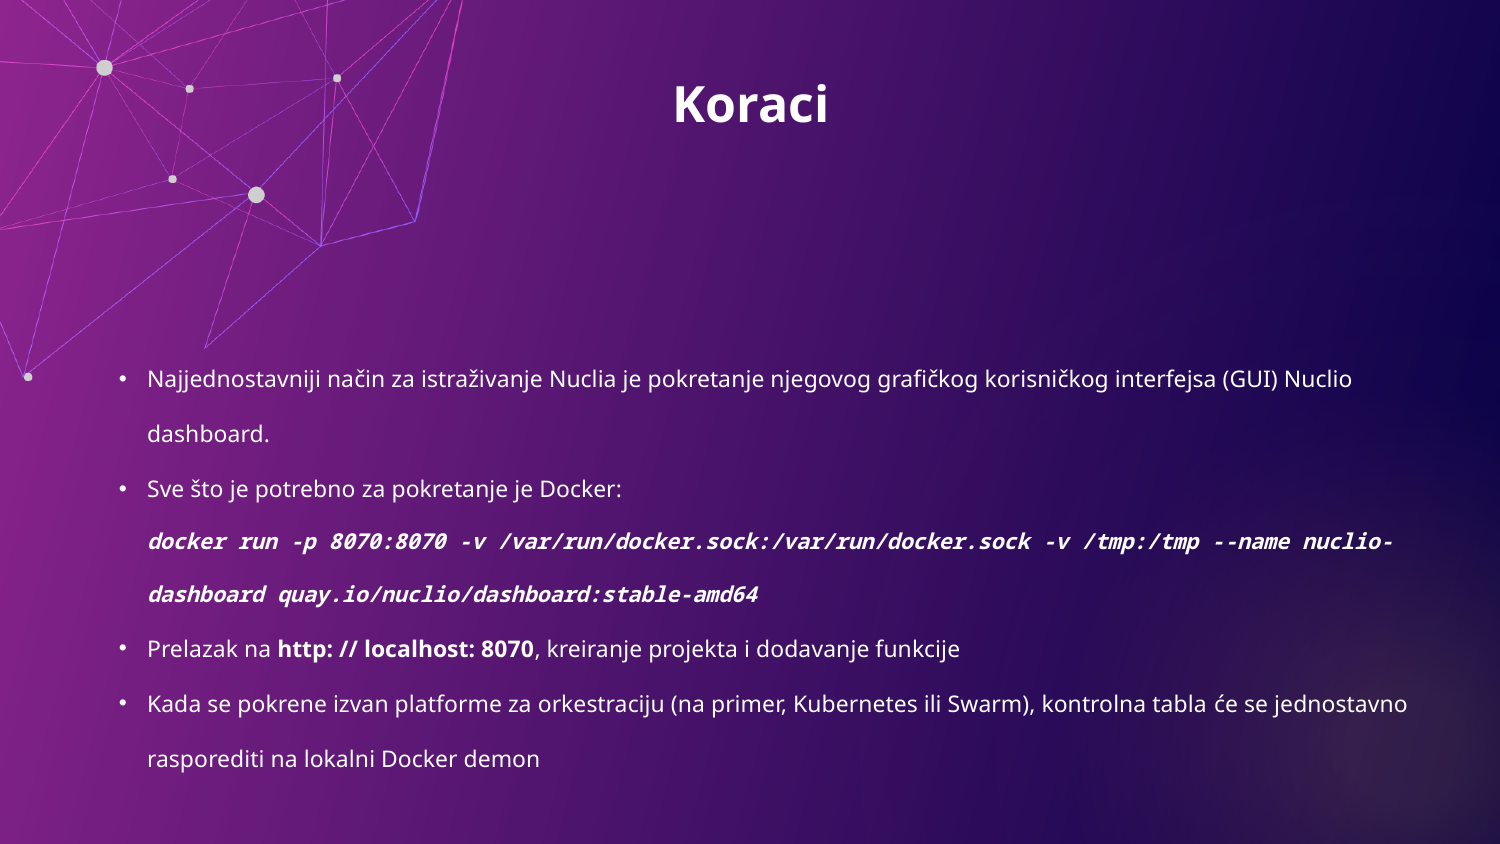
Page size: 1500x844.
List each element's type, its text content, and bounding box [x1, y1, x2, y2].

picture [0, 0, 1500, 844]
title Koraci [316, 57, 1173, 214]
subtitle Najjednostavniji način za istraživanje Nuclia je pokretanje njegovog grafičkog korisničkog interfejsa (GUI) Nuclio dashboard. Sve što je potrebno za pokretanje je Docker: docker run -p 8070:8070 -v /var/run/docker.sock:/var/run/docker.sock -v /tmp:/tmp --name nuclio-dashboard quay.io/nuclio/dashboard:stable-amd64 Prelazak na http: // localhost: 8070, kreiranje projekta i dodavanje funkcije Kada se pokrene izvan platforme za orkestraciju (na primer, Kubernetes ili Swarm), kontrolna tabla će se jednostavno rasporediti na lokalni Docker demon [103, 322, 1452, 615]
